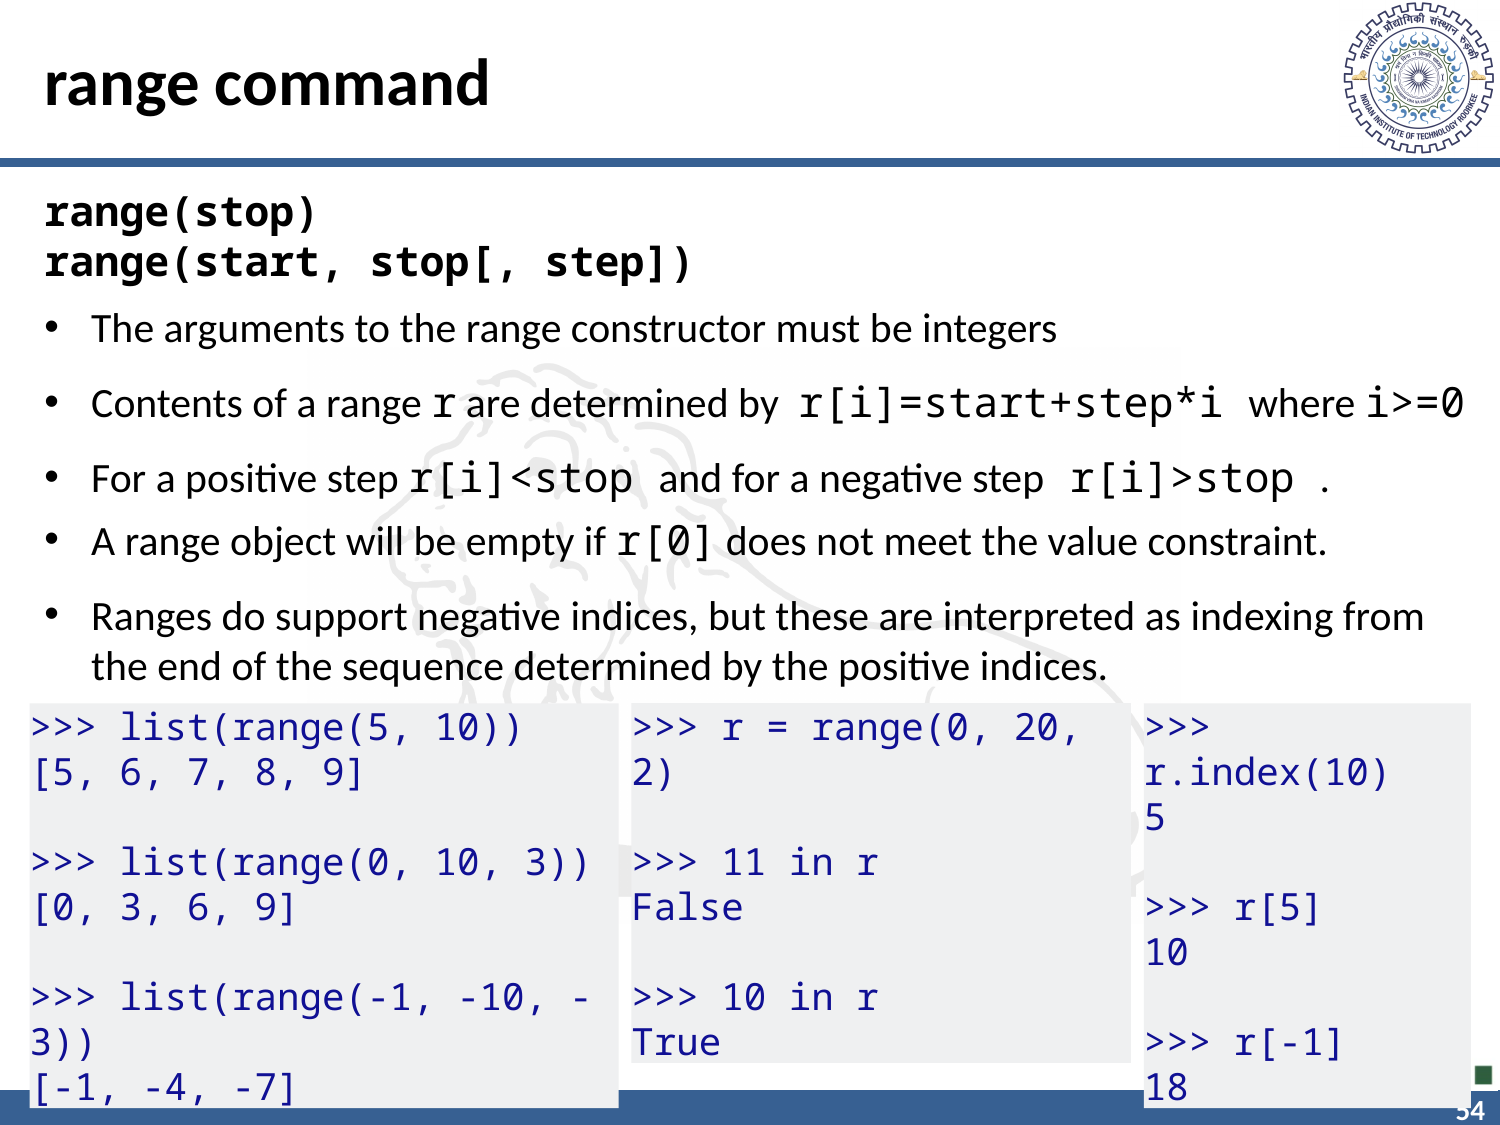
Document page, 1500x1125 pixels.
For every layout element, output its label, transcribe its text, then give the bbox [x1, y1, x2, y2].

picture [307, 696, 1181, 924]
text_box range(stop) range(start, stop[, step]) [29, 177, 807, 293]
title range command [29, 33, 1185, 125]
text_box >>> r.index(10) 5 >>> r[5] 10 >>> r[-1] 18 [1143, 703, 1471, 1109]
picture [1339, 0, 1500, 158]
text_box The arguments to the range constructor must be integers Contents of a range r are determined by r[i]=start+step*i where i>=0 For a positive step r[i]<stop and for a negative step r[i]>stop . A range object will be empty if r[0] does not meet the value constraint. Ranges do support negative indices, but these are interpreted as indexing from the end of the sequence determined by the positive indices. [29, 293, 1500, 696]
text_box >>> r = range(0, 20, 2) >>> 11 in r False >>> 10 in r True [631, 703, 1131, 1063]
picture [1471, 1057, 1498, 1091]
text_box >>> list(range(5, 10)) [5, 6, 7, 8, 9] >>> list(range(0, 10, 3)) [0, 3, 6, 9] >>> list(range(-1, -10, -3)) [-1, -4, -7] [29, 703, 619, 1109]
